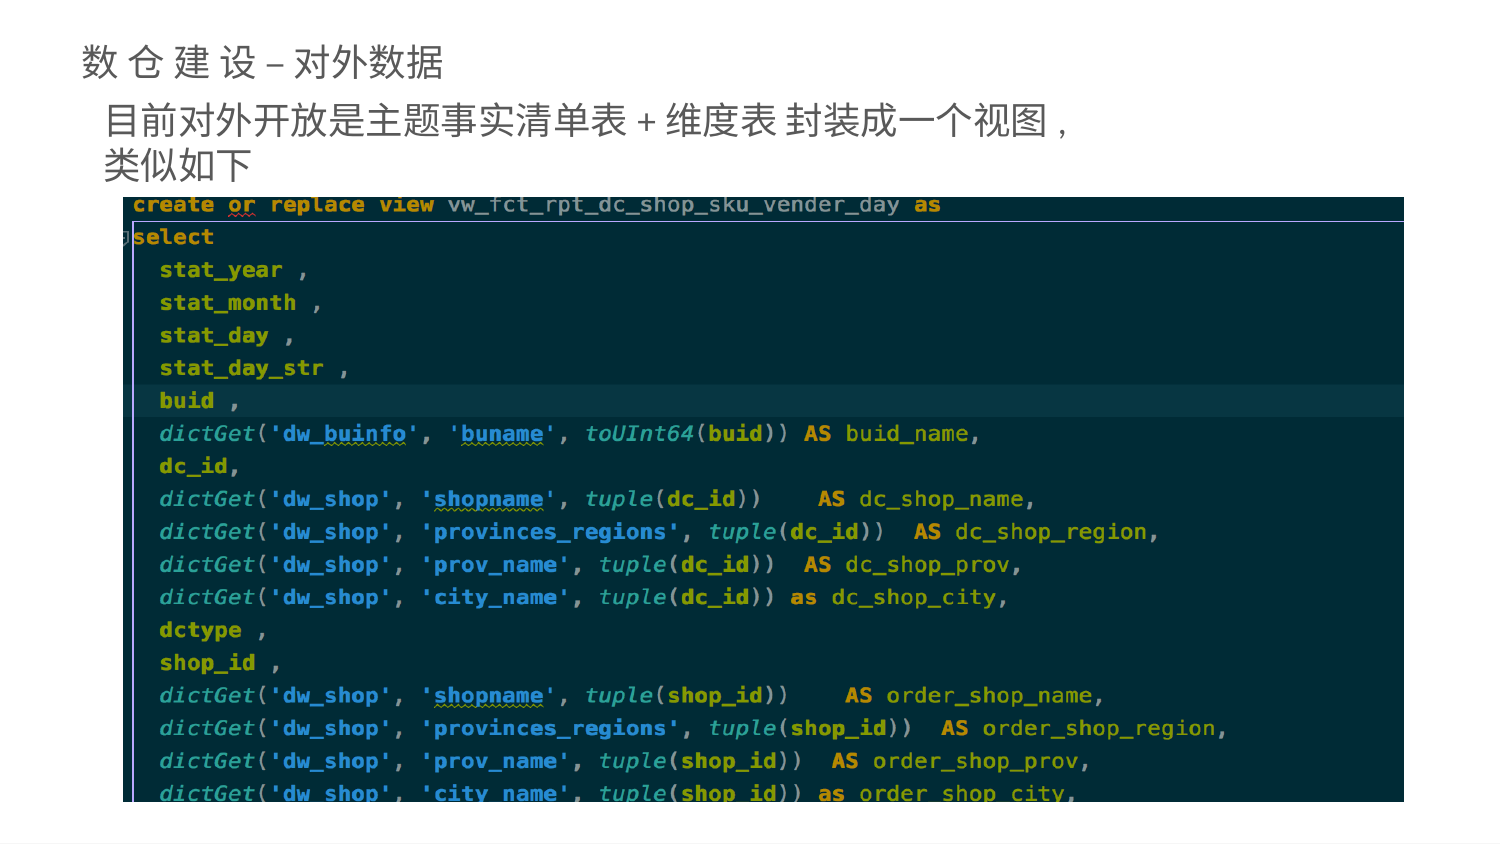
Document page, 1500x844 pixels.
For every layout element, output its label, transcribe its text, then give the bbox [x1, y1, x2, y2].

picture [655, 792, 664, 802]
picture [161, 331, 171, 342]
picture [559, 201, 569, 215]
picture [367, 560, 378, 575]
picture [326, 495, 336, 506]
picture [792, 724, 802, 735]
picture [451, 724, 460, 734]
picture [1209, 724, 1213, 734]
picture [944, 789, 952, 795]
picture [709, 757, 720, 768]
picture [723, 491, 734, 506]
picture [161, 298, 171, 310]
picture [915, 200, 926, 211]
picture [462, 724, 473, 735]
picture [449, 491, 459, 505]
picture [160, 458, 171, 473]
picture [575, 725, 584, 734]
picture [984, 561, 995, 572]
picture [229, 200, 240, 211]
picture [436, 593, 446, 604]
picture [284, 200, 309, 215]
picture [1094, 527, 1103, 543]
text_box 目前对外开放是主题事实清单表+维度表 封装成一个视图,类似如下 [88, 89, 1117, 195]
picture [490, 523, 501, 538]
picture [682, 426, 692, 440]
picture [616, 495, 624, 501]
picture [477, 691, 514, 706]
picture [449, 594, 460, 603]
picture [284, 753, 309, 768]
picture [190, 693, 197, 702]
picture [243, 331, 254, 342]
picture [627, 724, 638, 735]
picture [669, 201, 679, 211]
picture [628, 426, 638, 440]
picture [767, 686, 772, 704]
picture [161, 428, 172, 441]
picture [998, 757, 1008, 772]
picture [205, 564, 211, 571]
picture [175, 626, 185, 637]
picture [875, 201, 884, 211]
picture [394, 201, 405, 211]
picture [216, 789, 226, 802]
picture [724, 556, 748, 572]
picture [436, 528, 446, 543]
picture [614, 523, 625, 538]
picture [929, 692, 940, 702]
picture [504, 789, 514, 800]
picture [243, 654, 254, 670]
picture [244, 789, 254, 800]
picture [190, 529, 197, 539]
picture [394, 429, 405, 441]
picture [462, 528, 473, 539]
picture [463, 425, 473, 441]
picture [696, 593, 706, 604]
picture [805, 426, 817, 440]
picture [709, 789, 720, 802]
picture [326, 691, 335, 702]
picture [875, 757, 885, 768]
picture [504, 560, 514, 571]
picture [326, 789, 336, 802]
picture [160, 622, 171, 637]
picture [244, 527, 254, 538]
picture [998, 561, 1007, 571]
picture [202, 658, 213, 674]
picture [202, 463, 213, 472]
picture [997, 495, 1008, 505]
picture [477, 430, 487, 441]
picture [517, 789, 528, 802]
picture [203, 789, 213, 800]
picture [340, 491, 363, 506]
picture [451, 528, 460, 538]
picture [243, 364, 254, 375]
picture [819, 789, 830, 802]
picture [230, 757, 240, 766]
picture [1012, 692, 1022, 706]
picture [160, 229, 171, 243]
picture [284, 491, 309, 506]
picture [326, 724, 335, 735]
picture [888, 692, 898, 702]
picture [161, 755, 172, 767]
picture [929, 560, 940, 575]
picture [711, 525, 720, 538]
picture [367, 528, 377, 543]
picture [340, 556, 363, 572]
picture [861, 430, 870, 441]
picture [1166, 725, 1172, 738]
picture [245, 200, 255, 211]
picture [175, 561, 184, 571]
picture [669, 427, 678, 439]
picture [436, 757, 446, 772]
picture [367, 429, 377, 440]
picture [190, 562, 197, 572]
picture [367, 724, 378, 739]
picture [352, 200, 364, 211]
picture [175, 528, 183, 538]
picture [943, 495, 953, 510]
picture [916, 757, 926, 766]
picture [819, 491, 844, 506]
picture [367, 495, 378, 510]
picture [658, 427, 664, 440]
picture [284, 785, 309, 802]
picture [820, 201, 830, 211]
picture [737, 692, 748, 702]
picture [188, 658, 199, 670]
picture [494, 196, 500, 211]
picture [683, 757, 693, 768]
picture [202, 200, 213, 211]
picture [340, 720, 363, 735]
picture [202, 361, 213, 374]
picture [161, 526, 172, 539]
picture [641, 495, 652, 504]
picture [874, 720, 885, 735]
picture [451, 757, 460, 767]
picture [932, 757, 940, 767]
picture [888, 425, 898, 441]
picture [174, 328, 185, 342]
picture [1098, 725, 1104, 735]
picture [999, 533, 1007, 539]
picture [861, 725, 872, 734]
picture [833, 789, 844, 802]
picture [517, 757, 528, 768]
picture [754, 523, 760, 538]
picture [367, 691, 378, 706]
picture [820, 557, 830, 572]
picture [161, 364, 171, 375]
picture [517, 560, 528, 572]
picture [273, 266, 282, 276]
picture [988, 725, 995, 735]
picture [877, 789, 885, 800]
picture [161, 788, 172, 802]
picture [863, 196, 870, 211]
picture [273, 201, 282, 211]
picture [477, 594, 487, 608]
picture [696, 785, 706, 800]
picture [683, 789, 693, 802]
picture [205, 433, 211, 440]
picture [216, 691, 226, 702]
picture [367, 757, 378, 772]
picture [477, 561, 487, 571]
picture [724, 757, 735, 772]
picture [576, 196, 582, 211]
picture [737, 725, 742, 738]
picture [490, 725, 501, 734]
picture [230, 693, 240, 701]
picture [847, 556, 856, 572]
picture [764, 785, 775, 802]
picture [531, 757, 556, 768]
picture [504, 528, 514, 538]
picture [724, 528, 734, 539]
picture [216, 560, 226, 572]
picture [167, 589, 173, 603]
picture [613, 695, 622, 706]
picture [942, 430, 949, 440]
picture [518, 724, 528, 735]
picture [1113, 724, 1118, 734]
picture [1080, 527, 1091, 539]
picture [1108, 725, 1115, 739]
picture [1071, 691, 1077, 702]
picture [889, 201, 898, 215]
picture [190, 791, 197, 802]
picture [971, 527, 980, 539]
picture [630, 687, 636, 702]
picture [314, 364, 323, 374]
picture [1053, 757, 1063, 768]
picture [167, 720, 173, 734]
picture [875, 495, 885, 504]
picture [205, 695, 211, 702]
picture [724, 594, 735, 603]
picture [1135, 527, 1145, 538]
picture [614, 790, 622, 800]
picture [202, 263, 213, 276]
picture [531, 560, 556, 572]
picture [791, 593, 802, 604]
picture [504, 593, 514, 603]
picture [645, 562, 650, 571]
picture [601, 787, 610, 800]
picture [462, 691, 473, 702]
picture [941, 561, 967, 575]
picture [202, 296, 213, 309]
picture [477, 495, 514, 510]
picture [655, 724, 664, 735]
picture [641, 692, 652, 702]
picture [628, 757, 638, 767]
picture [672, 752, 676, 769]
picture [628, 790, 638, 802]
picture [847, 753, 857, 768]
picture [798, 200, 802, 211]
picture [161, 493, 172, 505]
picture [175, 654, 185, 669]
picture [1067, 757, 1077, 767]
picture [833, 724, 844, 739]
picture [246, 427, 252, 440]
picture [229, 327, 240, 342]
picture [174, 263, 185, 276]
picture [531, 724, 543, 735]
picture [984, 687, 988, 702]
picture [436, 725, 447, 739]
picture [298, 361, 309, 374]
picture [905, 594, 912, 604]
picture [750, 687, 761, 702]
picture [203, 494, 213, 505]
picture [449, 687, 459, 702]
picture [1026, 527, 1036, 539]
picture [614, 426, 623, 441]
picture [311, 196, 322, 211]
picture [809, 196, 815, 211]
picture [462, 590, 473, 603]
picture [820, 426, 830, 441]
picture [672, 555, 676, 572]
picture [984, 594, 995, 608]
picture [518, 528, 528, 539]
picture [175, 790, 183, 800]
picture [1122, 527, 1132, 539]
picture [589, 689, 595, 702]
picture [929, 495, 940, 506]
picture [929, 430, 939, 441]
picture [490, 429, 514, 441]
picture [188, 196, 199, 211]
picture [214, 266, 240, 281]
picture [1026, 790, 1036, 800]
picture [641, 430, 646, 440]
picture [284, 720, 309, 735]
picture [325, 200, 336, 211]
picture [916, 687, 925, 702]
picture [861, 789, 868, 802]
picture [531, 593, 556, 604]
picture [284, 589, 309, 604]
picture [202, 626, 213, 641]
picture [944, 795, 952, 802]
picture [407, 200, 433, 211]
picture [174, 296, 185, 309]
picture [517, 429, 543, 441]
picture [188, 298, 199, 310]
picture [891, 757, 898, 767]
picture [257, 298, 267, 309]
picture [711, 205, 719, 211]
picture [340, 523, 363, 539]
picture [861, 688, 871, 702]
picture [738, 201, 747, 211]
picture [929, 200, 939, 211]
picture [971, 753, 980, 767]
picture [668, 491, 679, 506]
picture [175, 462, 185, 473]
picture [188, 623, 199, 636]
picture [710, 691, 721, 706]
picture [1012, 495, 1022, 504]
picture [672, 788, 676, 802]
picture [696, 560, 706, 572]
picture [161, 690, 172, 702]
picture [669, 691, 678, 702]
picture [601, 754, 610, 762]
picture [477, 725, 487, 734]
picture [257, 332, 267, 346]
picture [216, 429, 226, 441]
picture [586, 528, 610, 543]
picture [326, 560, 335, 572]
picture [1026, 725, 1036, 734]
picture [326, 528, 336, 539]
picture [453, 201, 459, 211]
picture [806, 527, 816, 539]
picture [957, 785, 966, 800]
picture [188, 265, 199, 277]
picture [768, 424, 772, 441]
picture [957, 523, 966, 539]
picture [1080, 692, 1091, 702]
picture [846, 523, 857, 539]
picture [504, 724, 514, 734]
picture [710, 425, 720, 441]
picture [285, 364, 295, 375]
picture [1068, 725, 1076, 734]
picture [971, 693, 980, 702]
picture [751, 752, 762, 767]
picture [1069, 527, 1077, 538]
picture [917, 562, 926, 572]
picture [655, 757, 665, 766]
picture [230, 495, 240, 504]
picture [916, 594, 922, 608]
picture [999, 527, 1007, 533]
picture [545, 528, 555, 539]
picture [517, 593, 528, 604]
picture [149, 200, 172, 211]
picture [462, 560, 473, 572]
picture [161, 265, 171, 277]
picture [326, 757, 336, 768]
picture [696, 753, 706, 767]
picture [907, 560, 911, 571]
picture [504, 757, 514, 767]
picture [806, 720, 816, 734]
picture [942, 721, 954, 734]
picture [744, 724, 748, 734]
picture [161, 658, 171, 670]
picture [340, 200, 350, 211]
text_box 数 仓 建 设 – 对外数据 [66, 32, 459, 92]
picture [737, 527, 748, 542]
picture [791, 523, 802, 539]
picture [202, 328, 213, 342]
picture [600, 431, 610, 441]
picture [340, 589, 363, 604]
picture [710, 490, 721, 505]
picture [178, 757, 182, 767]
picture [178, 495, 182, 505]
picture [436, 691, 445, 702]
picture [190, 495, 199, 504]
picture [462, 201, 474, 211]
picture [725, 196, 730, 211]
picture [326, 425, 336, 441]
picture [449, 790, 460, 800]
picture [367, 789, 377, 802]
picture [284, 425, 309, 441]
picture [340, 753, 363, 768]
picture [846, 688, 858, 702]
picture [990, 691, 994, 702]
picture [655, 594, 665, 603]
picture [833, 523, 844, 538]
picture [476, 790, 487, 802]
picture [916, 491, 925, 505]
picture [1044, 691, 1049, 702]
picture [724, 790, 734, 802]
picture [531, 528, 543, 539]
picture [864, 523, 868, 540]
picture [340, 687, 363, 702]
picture [161, 559, 172, 572]
picture [174, 200, 185, 211]
picture [477, 528, 487, 538]
picture [229, 360, 240, 375]
picture [381, 425, 391, 440]
picture [779, 201, 789, 211]
picture [600, 495, 604, 506]
picture [805, 557, 817, 571]
picture [202, 230, 213, 243]
picture [230, 562, 240, 570]
picture [246, 689, 252, 702]
picture [888, 785, 898, 802]
picture [682, 589, 693, 604]
picture [215, 458, 226, 473]
picture [340, 785, 363, 802]
picture [792, 201, 796, 211]
picture [1012, 523, 1021, 538]
picture [521, 196, 527, 211]
picture [229, 298, 254, 310]
picture [340, 430, 350, 441]
picture [326, 593, 335, 604]
picture [672, 590, 676, 605]
picture [998, 692, 1008, 702]
picture [1039, 527, 1049, 543]
picture [381, 201, 391, 211]
picture [648, 429, 652, 440]
picture [203, 527, 213, 538]
picture [462, 787, 473, 800]
picture [765, 725, 775, 734]
picture [833, 753, 844, 767]
picture [655, 561, 665, 572]
picture [902, 753, 911, 767]
picture [628, 561, 636, 572]
picture [781, 752, 785, 770]
picture [889, 562, 898, 572]
picture [655, 528, 665, 539]
picture [957, 721, 967, 735]
picture [614, 563, 622, 571]
picture [284, 523, 309, 539]
picture [1026, 757, 1036, 772]
picture [918, 789, 926, 800]
picture [284, 687, 309, 702]
picture [174, 361, 185, 374]
picture [517, 495, 543, 506]
picture [642, 201, 651, 211]
picture [984, 757, 995, 768]
picture [888, 589, 898, 603]
picture [230, 659, 241, 669]
picture [216, 626, 241, 641]
picture [575, 528, 584, 538]
picture [134, 200, 144, 211]
picture [174, 233, 186, 244]
picture [436, 789, 446, 802]
picture [462, 495, 473, 506]
picture [188, 331, 199, 342]
picture [614, 725, 625, 734]
picture [1013, 789, 1021, 802]
picture [188, 364, 199, 375]
picture [190, 757, 199, 766]
picture [750, 425, 761, 441]
picture [477, 757, 487, 767]
picture [244, 494, 254, 505]
picture [600, 692, 610, 702]
picture [984, 789, 995, 802]
picture [875, 594, 884, 603]
picture [243, 265, 267, 277]
picture [737, 430, 748, 440]
picture [175, 692, 184, 702]
picture [230, 594, 240, 603]
picture [367, 593, 378, 608]
picture [175, 430, 184, 440]
picture [767, 590, 772, 606]
picture [751, 790, 762, 800]
picture [768, 555, 772, 572]
picture [627, 528, 638, 539]
picture [613, 499, 620, 510]
picture [190, 431, 197, 441]
picture [285, 294, 295, 309]
picture [587, 494, 597, 505]
picture [1039, 787, 1049, 800]
picture [1055, 792, 1062, 802]
picture [806, 593, 815, 604]
picture [915, 524, 940, 539]
picture [147, 233, 159, 244]
picture [244, 756, 254, 767]
picture [1109, 523, 1118, 538]
picture [683, 495, 693, 506]
picture [451, 560, 460, 571]
picture [1042, 757, 1049, 767]
picture [284, 556, 309, 572]
picture [545, 724, 555, 735]
picture [230, 725, 240, 734]
picture [683, 201, 693, 215]
picture [875, 430, 885, 440]
picture [1194, 725, 1200, 735]
picture [683, 687, 706, 702]
picture [270, 296, 281, 309]
picture [641, 528, 652, 538]
picture [1053, 692, 1062, 702]
picture [971, 495, 980, 505]
picture [641, 725, 652, 734]
picture [958, 757, 965, 763]
picture [737, 589, 748, 604]
picture [189, 233, 199, 244]
picture [133, 233, 144, 244]
picture [1086, 724, 1090, 734]
picture [724, 430, 734, 441]
picture [353, 430, 364, 440]
picture [600, 196, 610, 211]
picture [655, 196, 664, 211]
picture [216, 527, 226, 539]
picture [436, 495, 446, 506]
picture [1080, 720, 1084, 734]
picture [1039, 692, 1043, 702]
picture [819, 724, 830, 735]
picture [203, 756, 213, 767]
picture [589, 427, 595, 440]
picture [436, 561, 446, 575]
picture [1149, 725, 1159, 734]
picture [531, 789, 556, 802]
picture [123, 386, 1405, 416]
picture [847, 425, 857, 441]
picture [682, 556, 693, 572]
picture [905, 721, 909, 736]
picture [256, 364, 267, 379]
picture [971, 789, 981, 802]
picture [517, 691, 543, 702]
picture [764, 753, 775, 768]
picture [984, 495, 994, 505]
picture [862, 491, 870, 505]
picture [462, 757, 473, 768]
picture [586, 724, 610, 739]
picture [246, 558, 252, 571]
